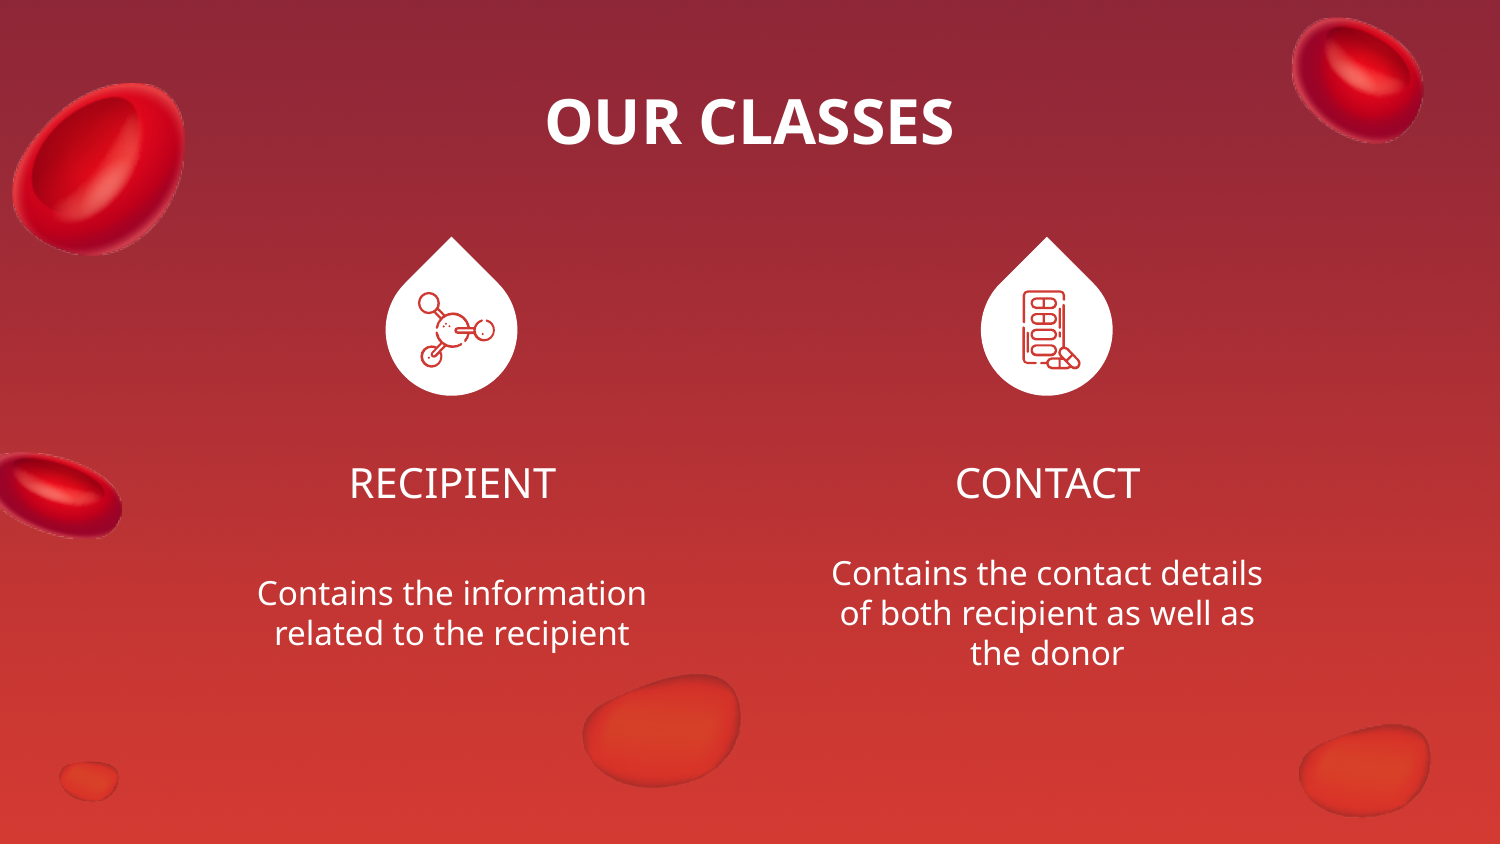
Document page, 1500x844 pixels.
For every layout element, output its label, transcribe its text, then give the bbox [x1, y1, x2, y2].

subtitle Contains the information related to the recipient [213, 541, 691, 702]
text_box [980, 236, 1113, 396]
subtitle Contains the contact details of both recipient as well as the donor [809, 523, 1287, 702]
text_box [1022, 290, 1082, 370]
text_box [417, 291, 496, 369]
title OUR CLASSES [118, 72, 1382, 167]
subtitle CONTACT [809, 423, 1287, 523]
text_box [385, 236, 518, 396]
picture [0, 0, 1500, 844]
subtitle RECIPIENT [213, 423, 691, 541]
